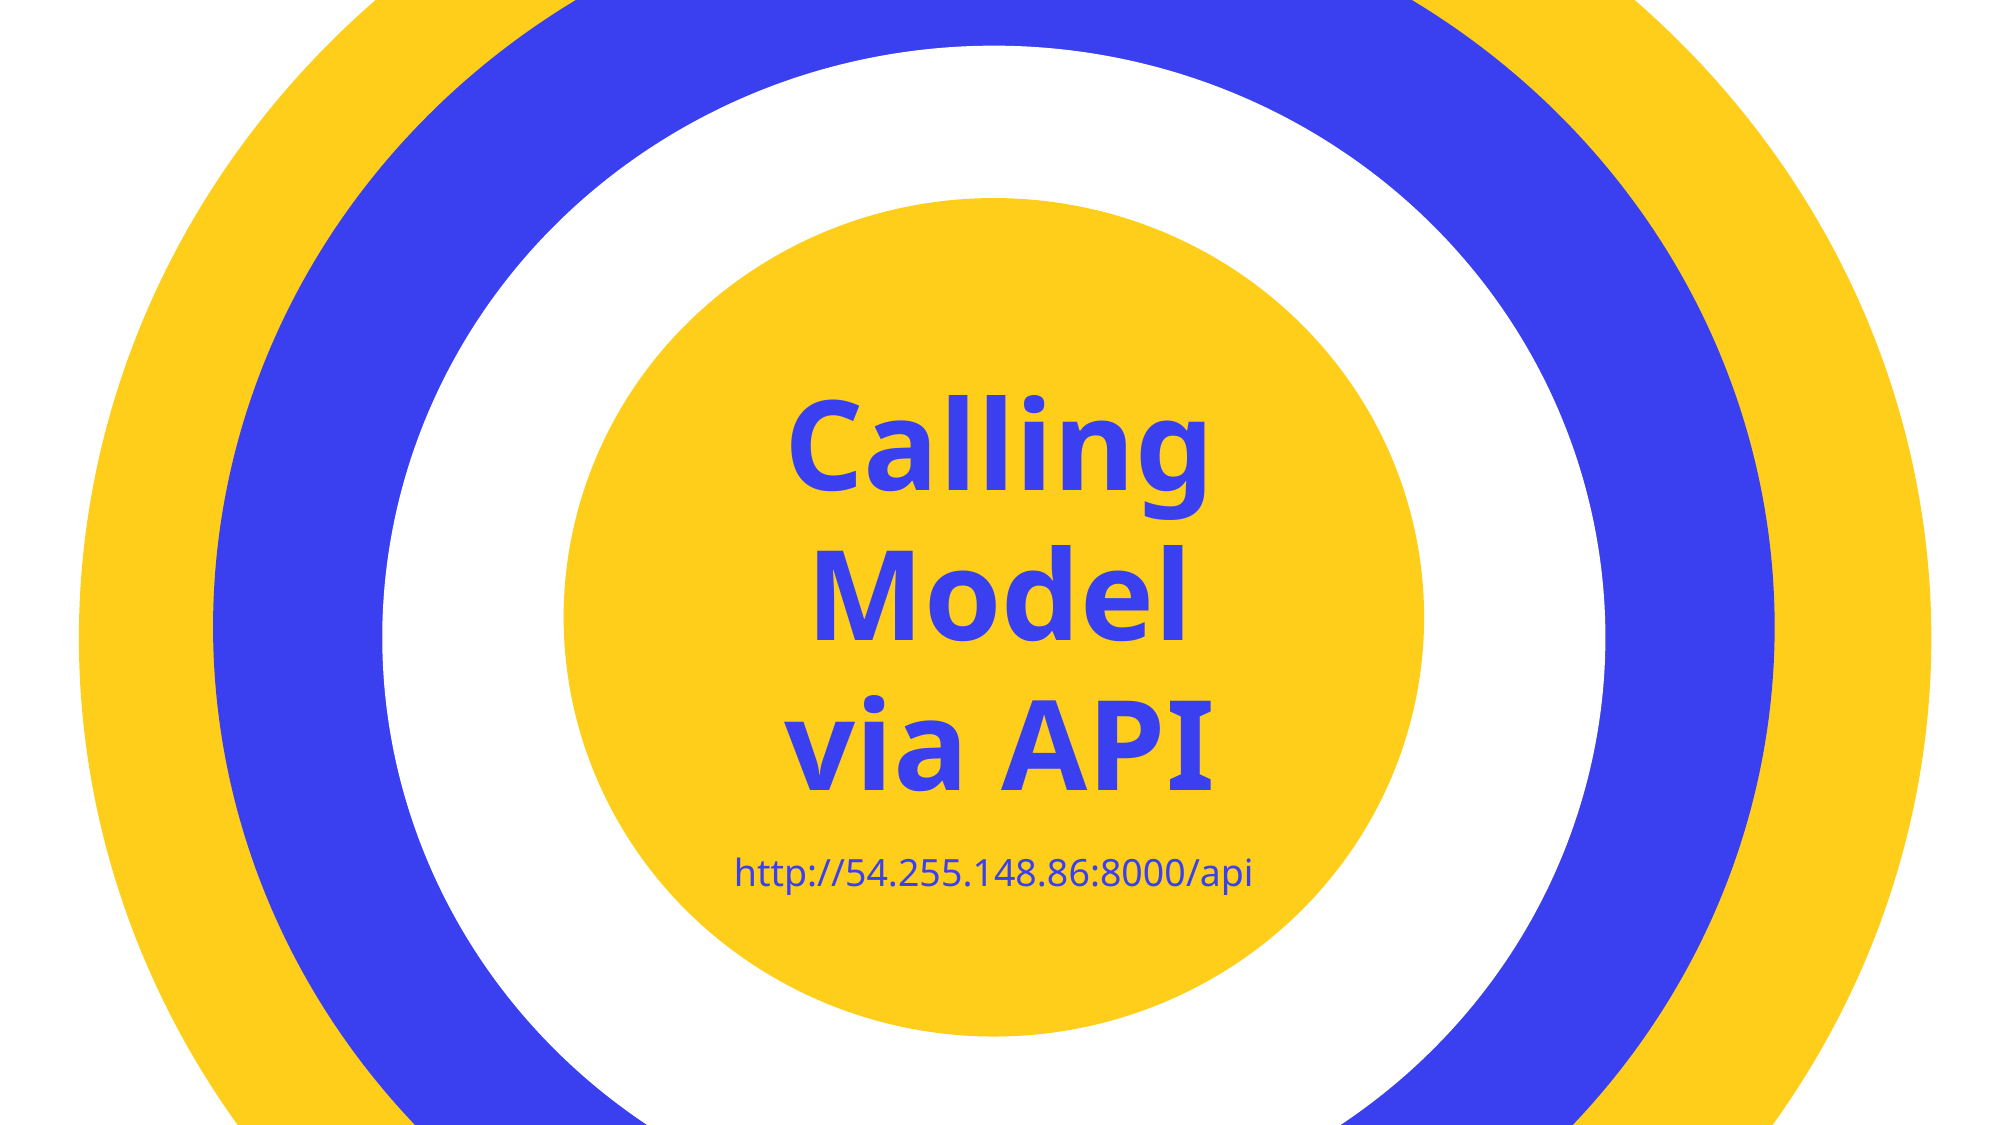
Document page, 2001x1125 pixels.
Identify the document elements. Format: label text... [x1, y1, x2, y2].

text_box [1416, 0, 1933, 1125]
text_box [77, 0, 572, 1125]
text_box Calling Model via API [729, 358, 1271, 824]
text_box [212, 0, 1776, 1125]
text_box [381, 44, 1607, 1125]
text_box http://54.255.148.86:8000/api [719, 841, 1269, 902]
text_box [562, 197, 1426, 1038]
